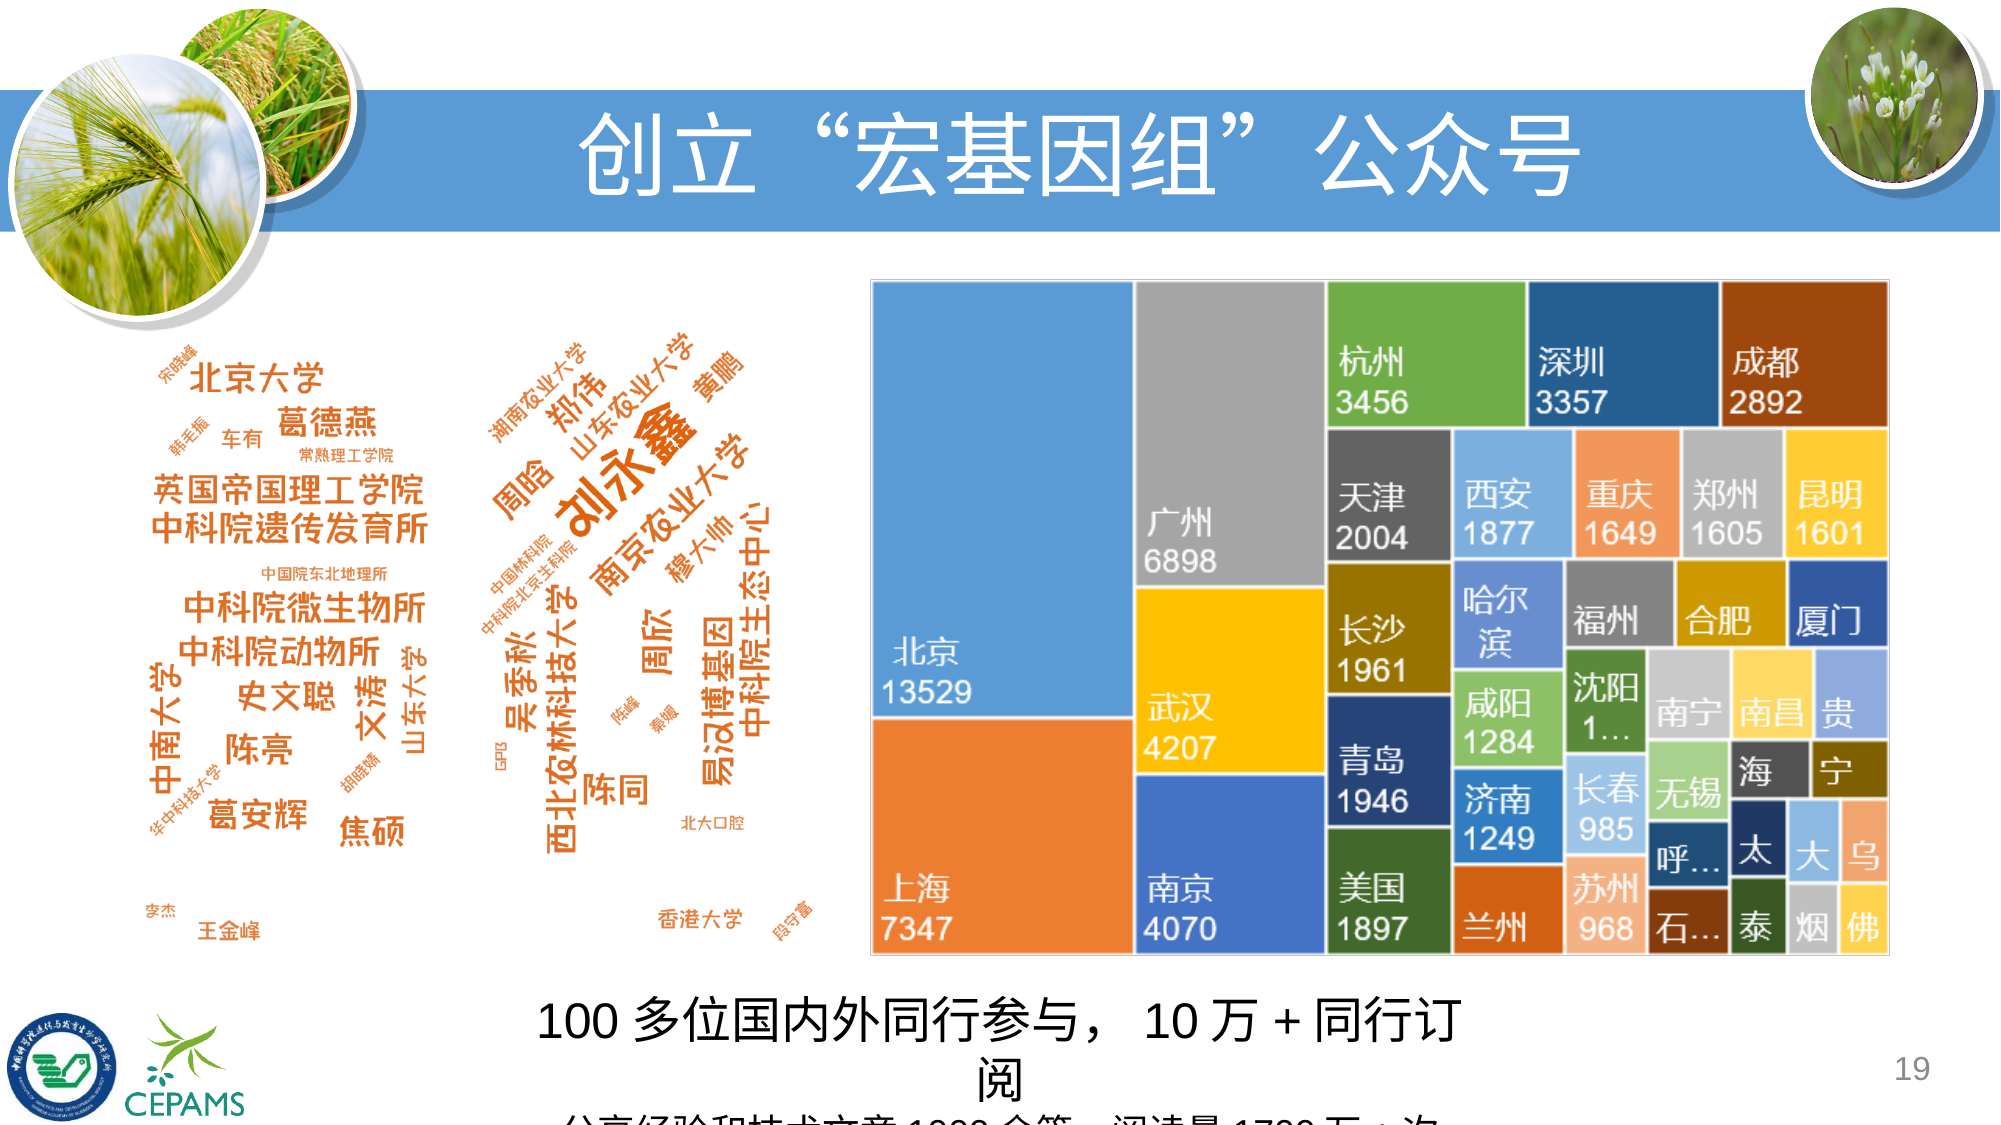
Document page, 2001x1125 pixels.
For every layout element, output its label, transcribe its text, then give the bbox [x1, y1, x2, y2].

title 创立“宏基因组”公众号 [294, 72, 1869, 248]
picture [15, 55, 1904, 970]
picture [125, 1013, 244, 1116]
picture [180, 8, 344, 196]
text_box 100多位国内外同行参与，10万+同行订阅 分享经验和技术文章1000余篇，阅读量1700万+次 [504, 981, 1496, 1125]
footer 19 [1868, 1037, 1957, 1098]
picture [1813, 7, 1977, 183]
picture [7, 1013, 121, 1122]
